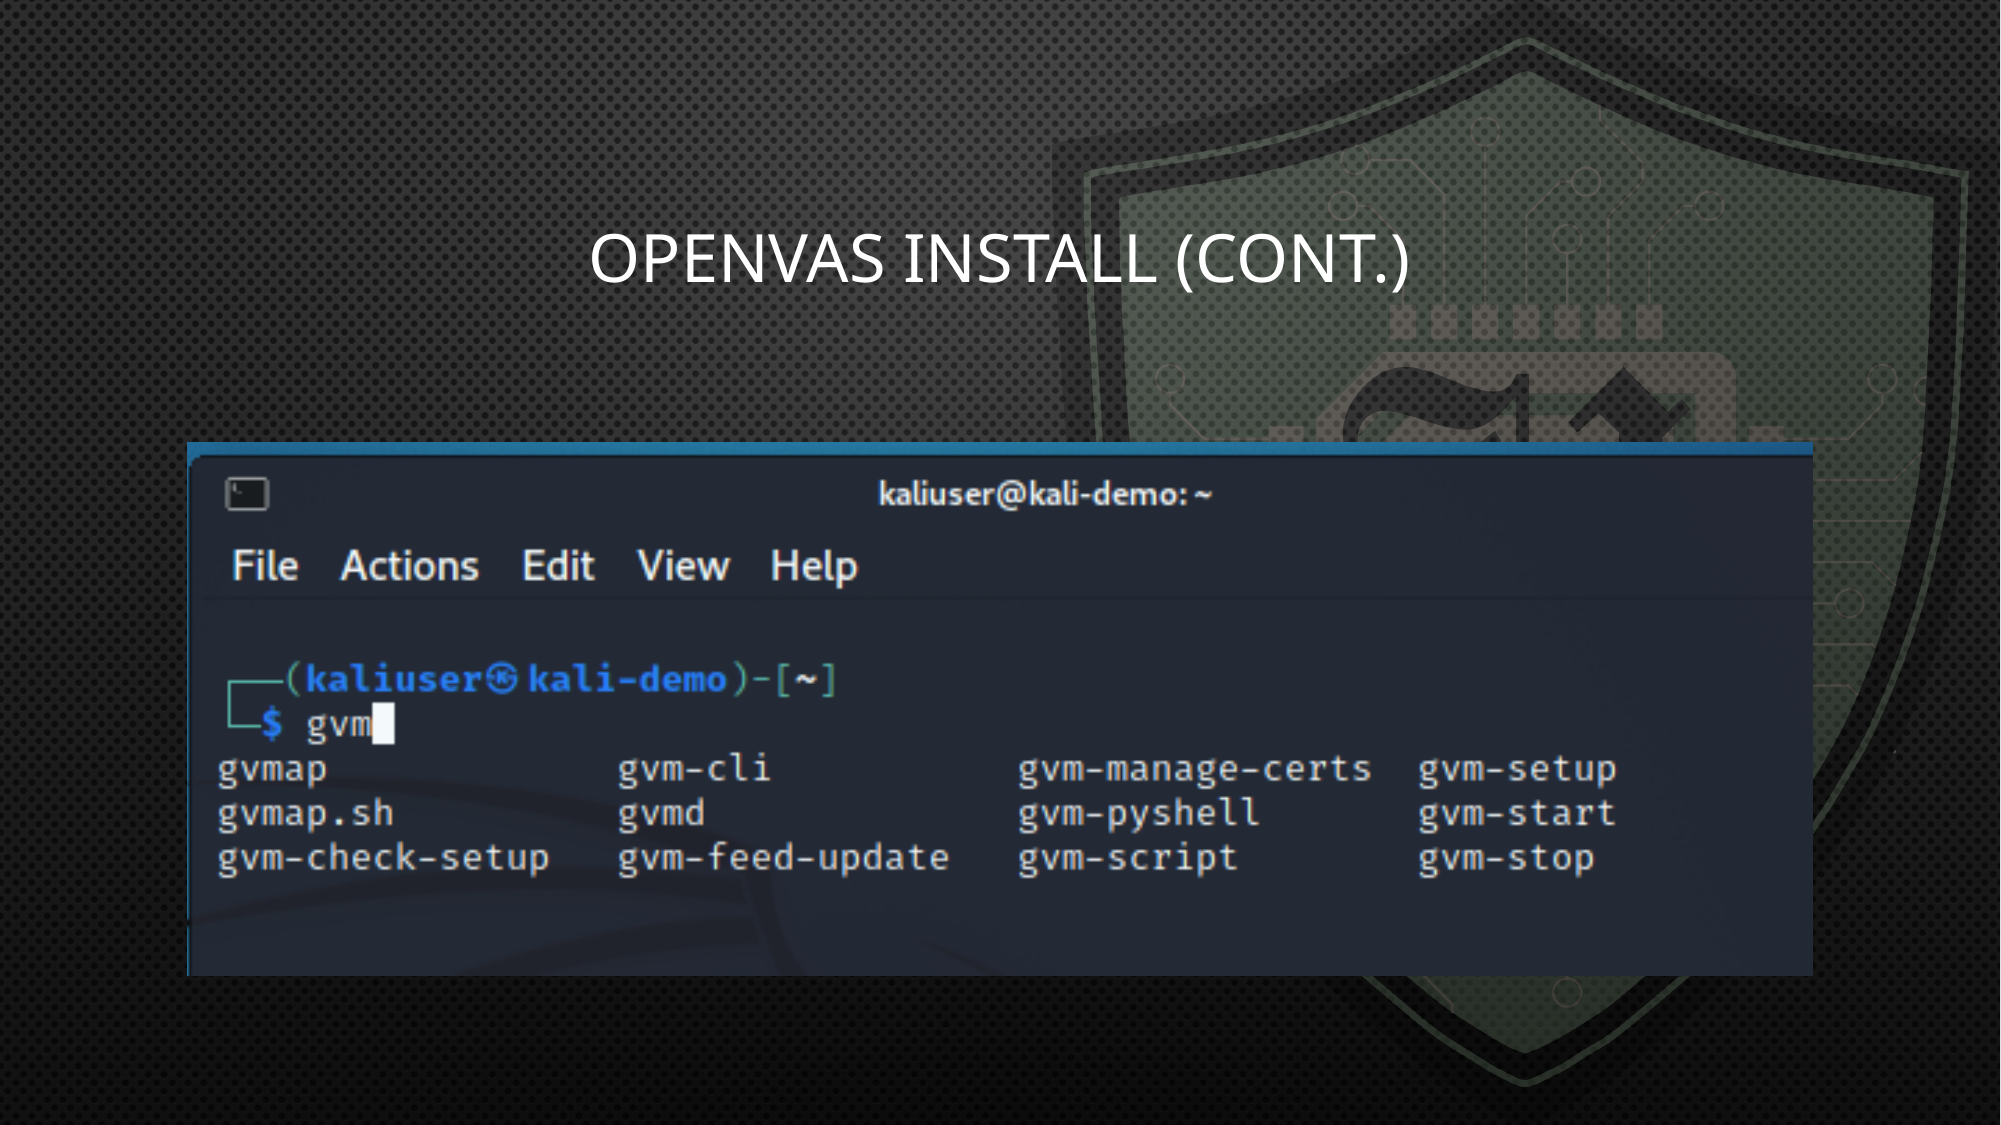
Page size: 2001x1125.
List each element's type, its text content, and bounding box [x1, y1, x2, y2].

title OpenVAS Install (Cont.) [187, 99, 1813, 413]
picture [187, 442, 1813, 976]
